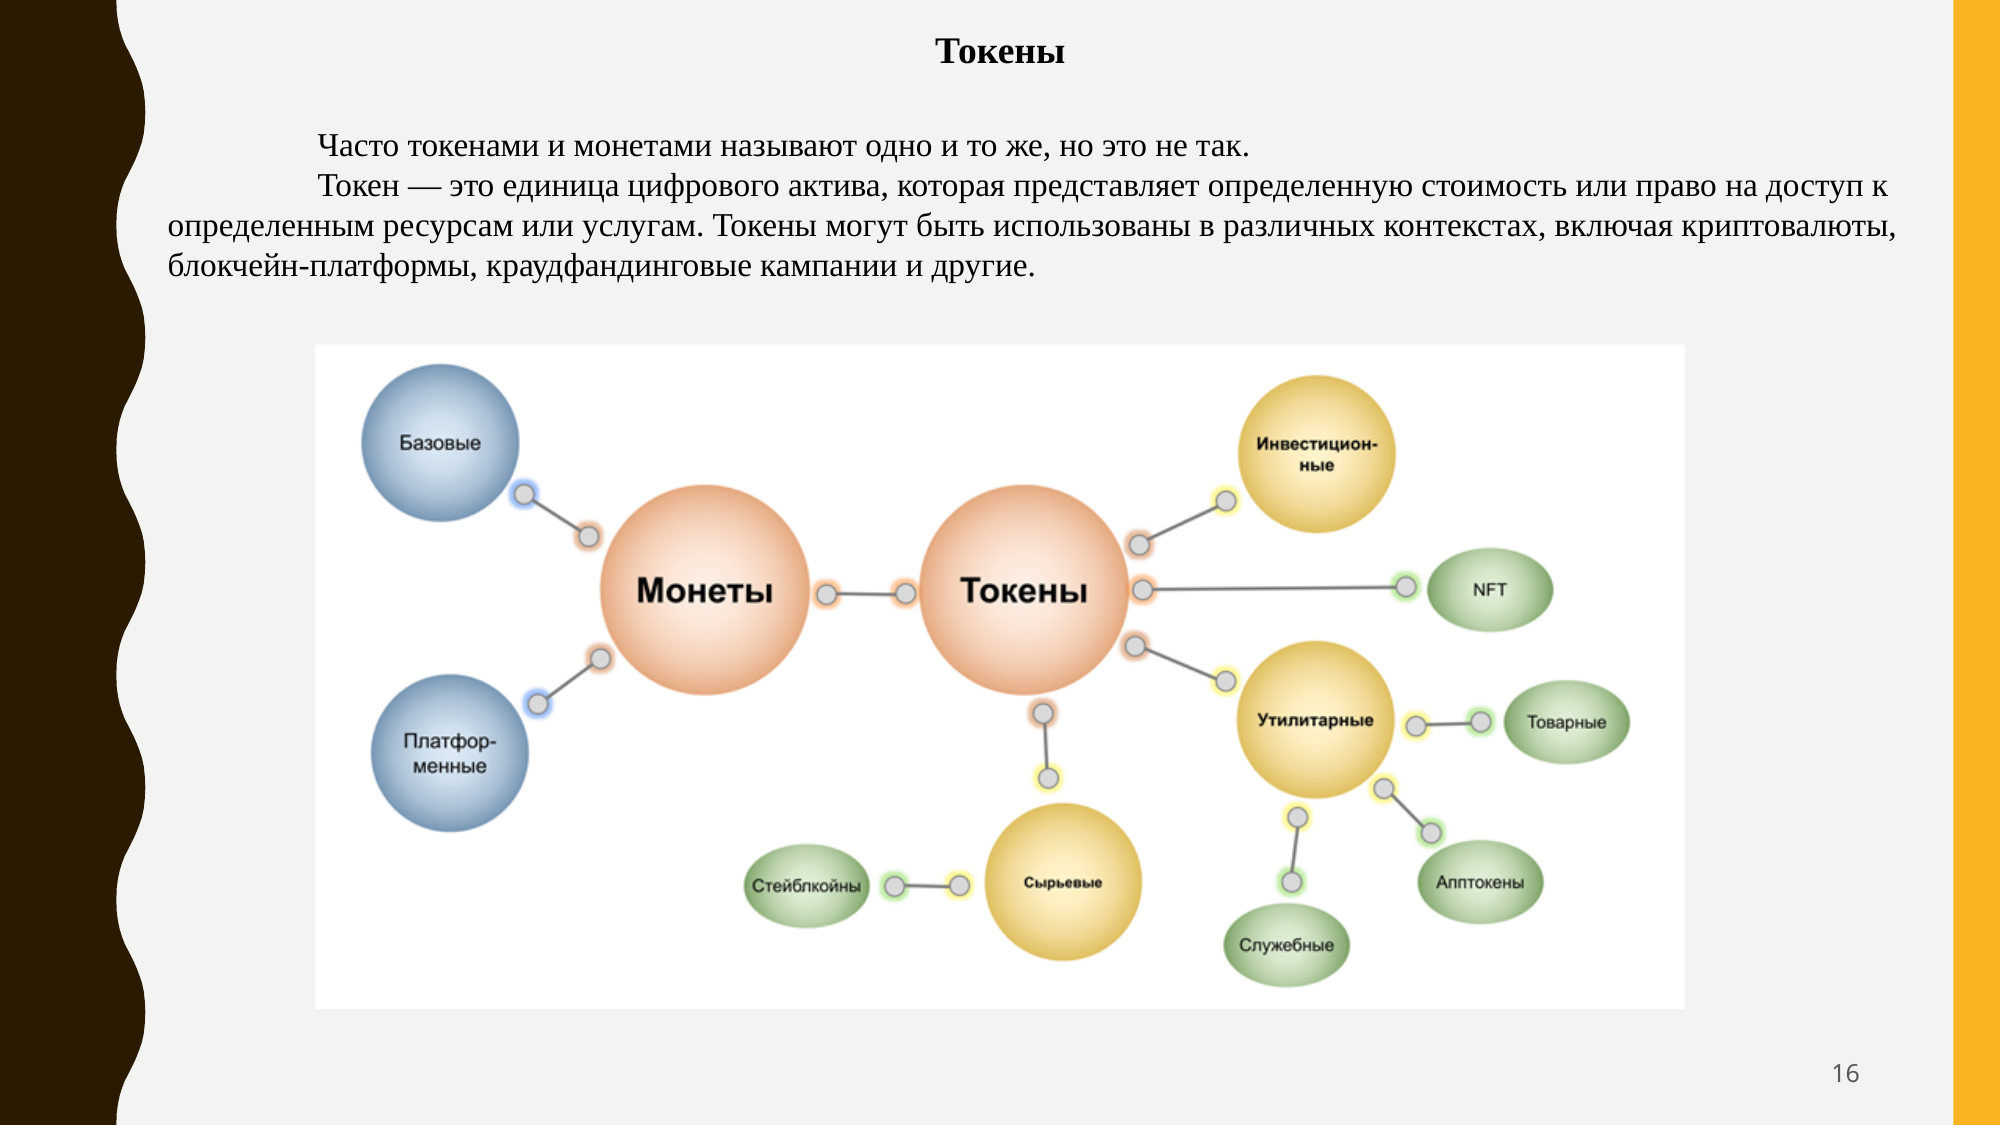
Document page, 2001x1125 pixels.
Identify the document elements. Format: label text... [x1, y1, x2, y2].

slide_number 16 [1412, 1045, 1875, 1103]
picture [315, 344, 1685, 1009]
text_box Токены [0, 18, 2000, 78]
text_box Часто токенами и монетами называют одно и то же, но это не так. Токен — это единица цифрового актива, которая представляет определенную стоимость или право на доступ к определенным ресурсам или услугам. Токены могут быть использованы в различных контекстах, включая криптовалюты, блокчейн-платформы, краудфандинговые кампании и другие. [152, 115, 1946, 291]
